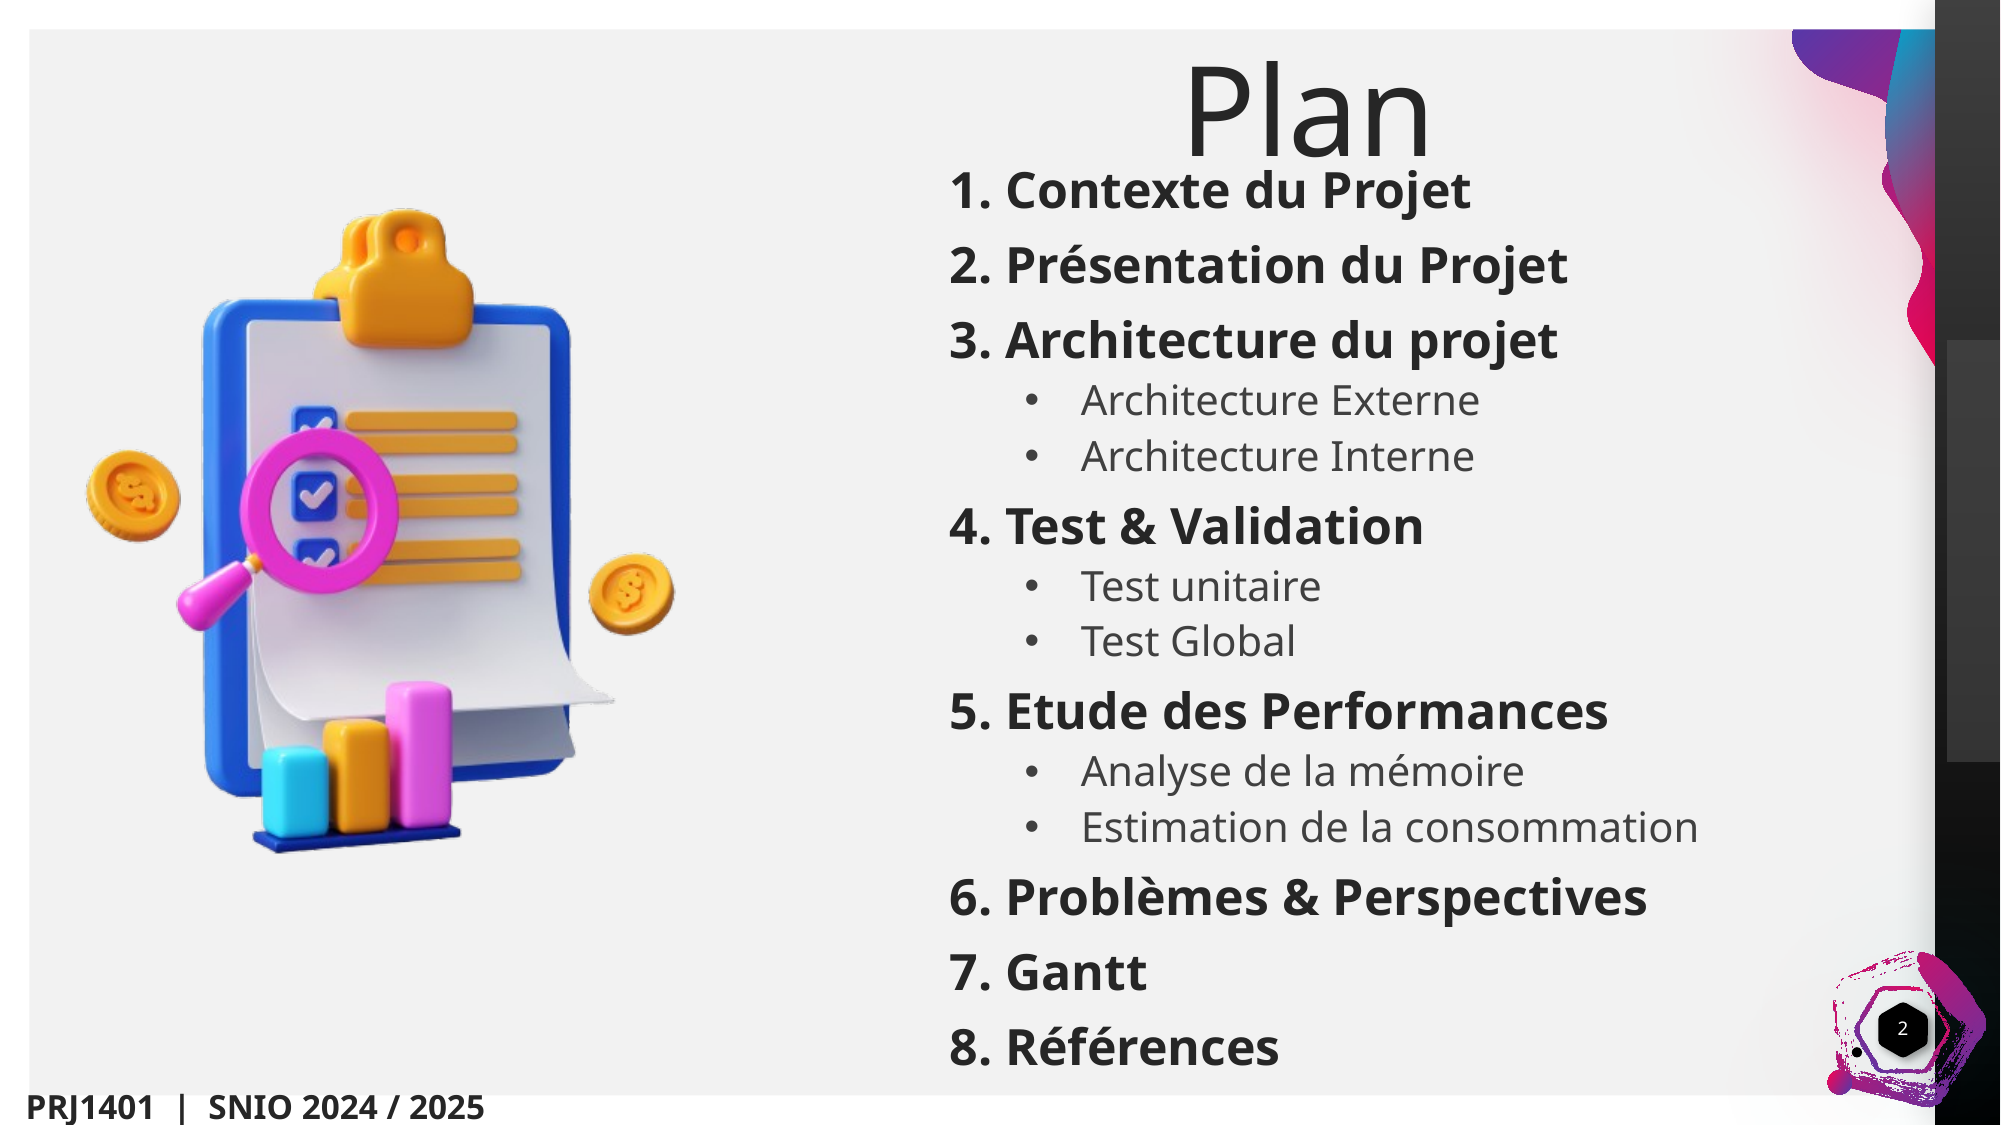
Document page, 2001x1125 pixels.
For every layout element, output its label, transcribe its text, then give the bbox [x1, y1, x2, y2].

subtitle 1. Contexte du Projet 2. Présentation du Projet 3. Architecture du projet Architecture Externe Architecture Interne 4. Test & Validation Test unitaire Test Global 5. Etude des Performances Analyse de la mémoire Estimation de la consommation 6. Problèmes & Perspectives 7. Gantt 8. Références [949, 165, 1842, 1012]
picture [1947, 340, 2000, 762]
slide_number 2 [1872, 1001, 1934, 1057]
title Plan [1048, 24, 1568, 165]
picture [0, 165, 794, 899]
text_box PRJ1401 | SNIO 2024 / 2025 [0, 1091, 625, 1125]
